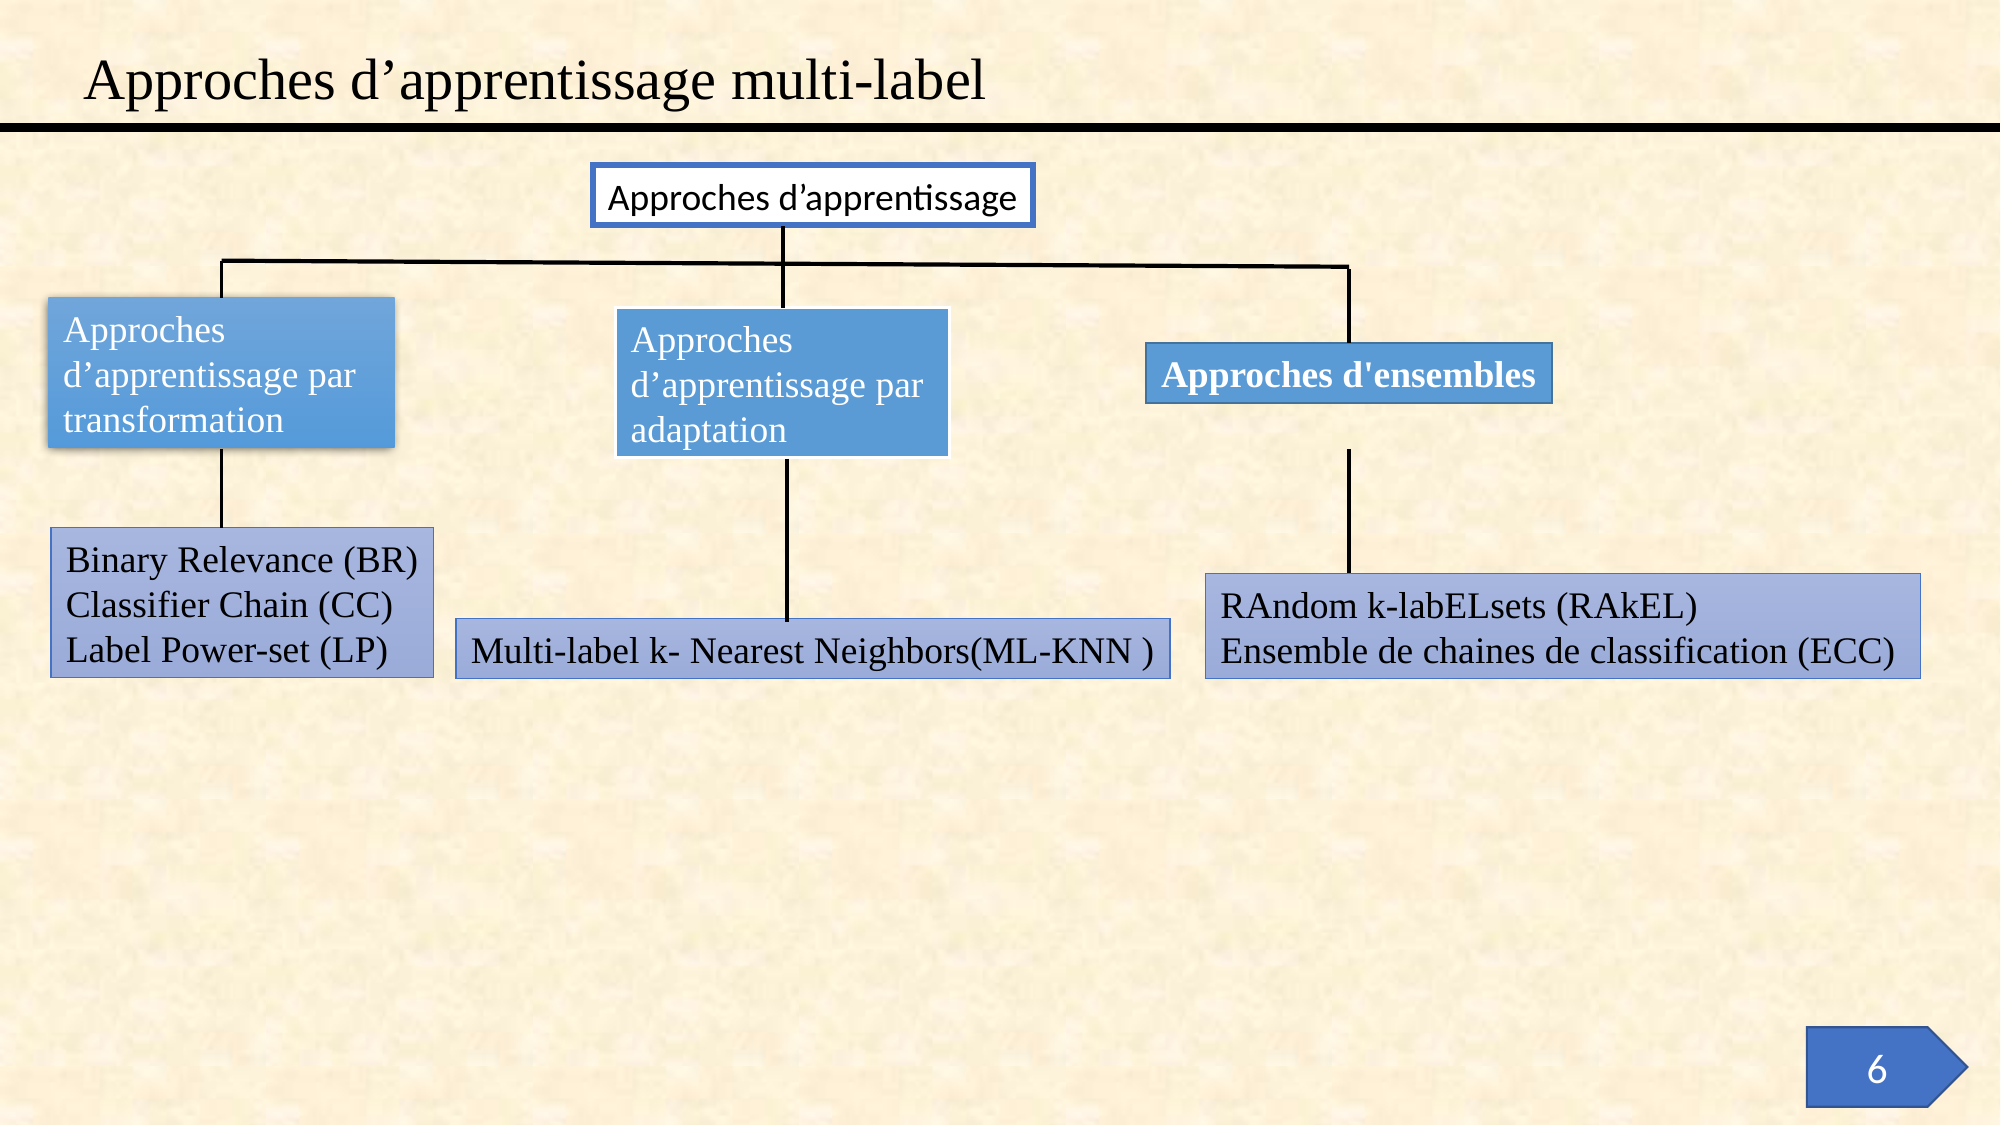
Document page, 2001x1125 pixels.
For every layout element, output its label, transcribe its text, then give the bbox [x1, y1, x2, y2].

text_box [222, 260, 782, 267]
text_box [783, 260, 1350, 267]
text_box 6 [1805, 1026, 1969, 1108]
text_box Approches d’apprentissage par adaptation [614, 306, 951, 459]
picture [0, 0, 2001, 1125]
text_box Approches d’apprentissage multi-label [68, 33, 1017, 119]
text_box Multi-label k- Nearest Neighbors(ML-KNN ) [455, 618, 1171, 679]
text_box RAndom k-labELsets (RAkEL) Ensemble de chaines de classification (ECC) [1205, 573, 1921, 679]
text_box Approches d'ensembles [1145, 342, 1553, 404]
text_box Approches d’apprentissage [592, 164, 1034, 226]
text_box Approches d’apprentissage par transformation [48, 297, 395, 448]
text_box Binary Relevance (BR) Classifier Chain (CC) Label Power-set (LP) [50, 527, 434, 678]
